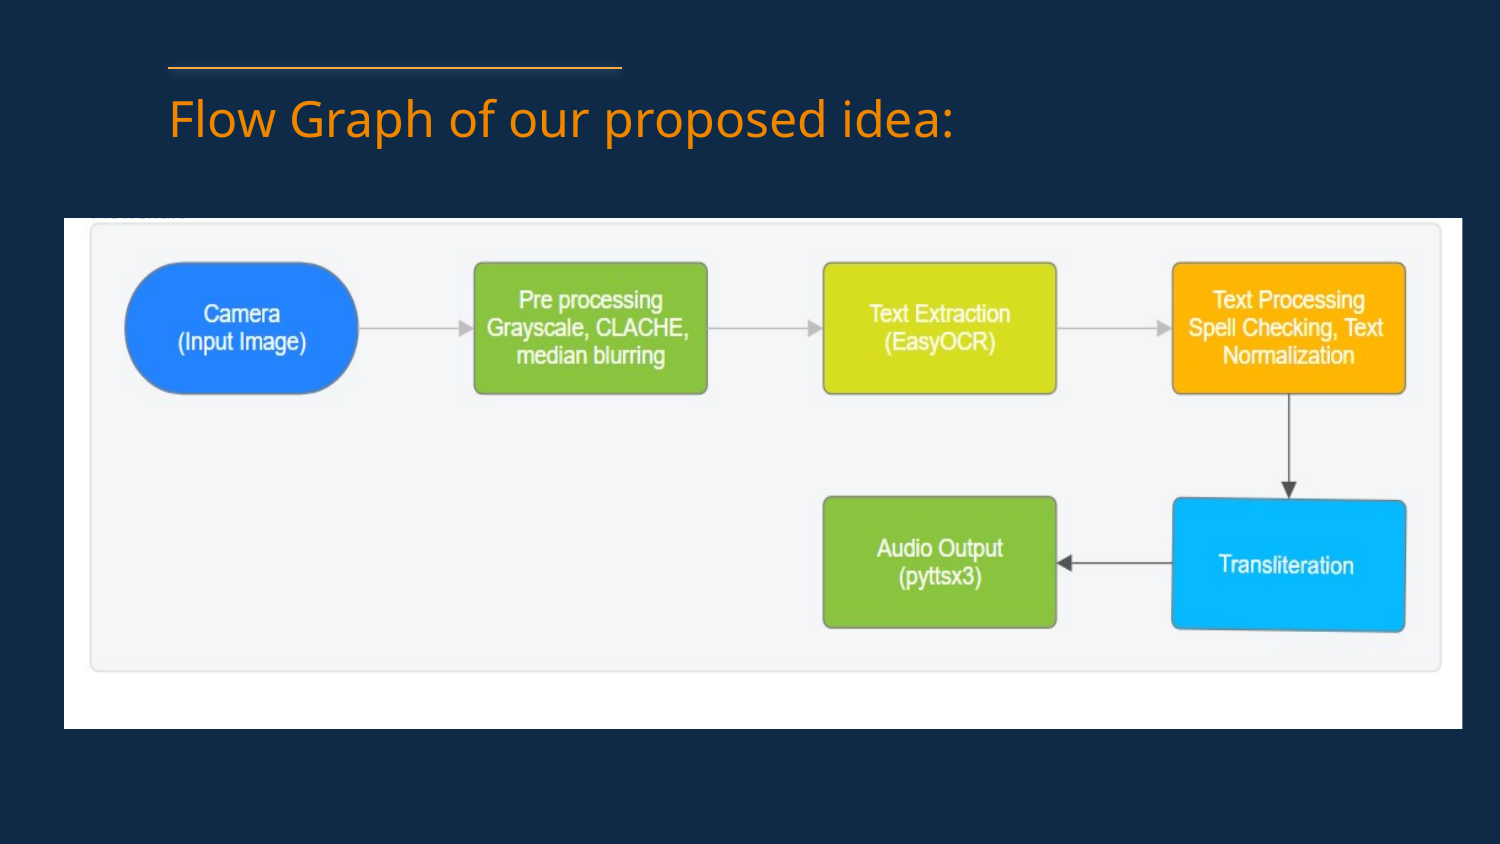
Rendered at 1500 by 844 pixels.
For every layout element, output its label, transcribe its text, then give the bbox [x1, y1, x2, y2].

picture [63, 218, 1463, 729]
text_box Flow Graph of our proposed idea: [153, 72, 1248, 162]
